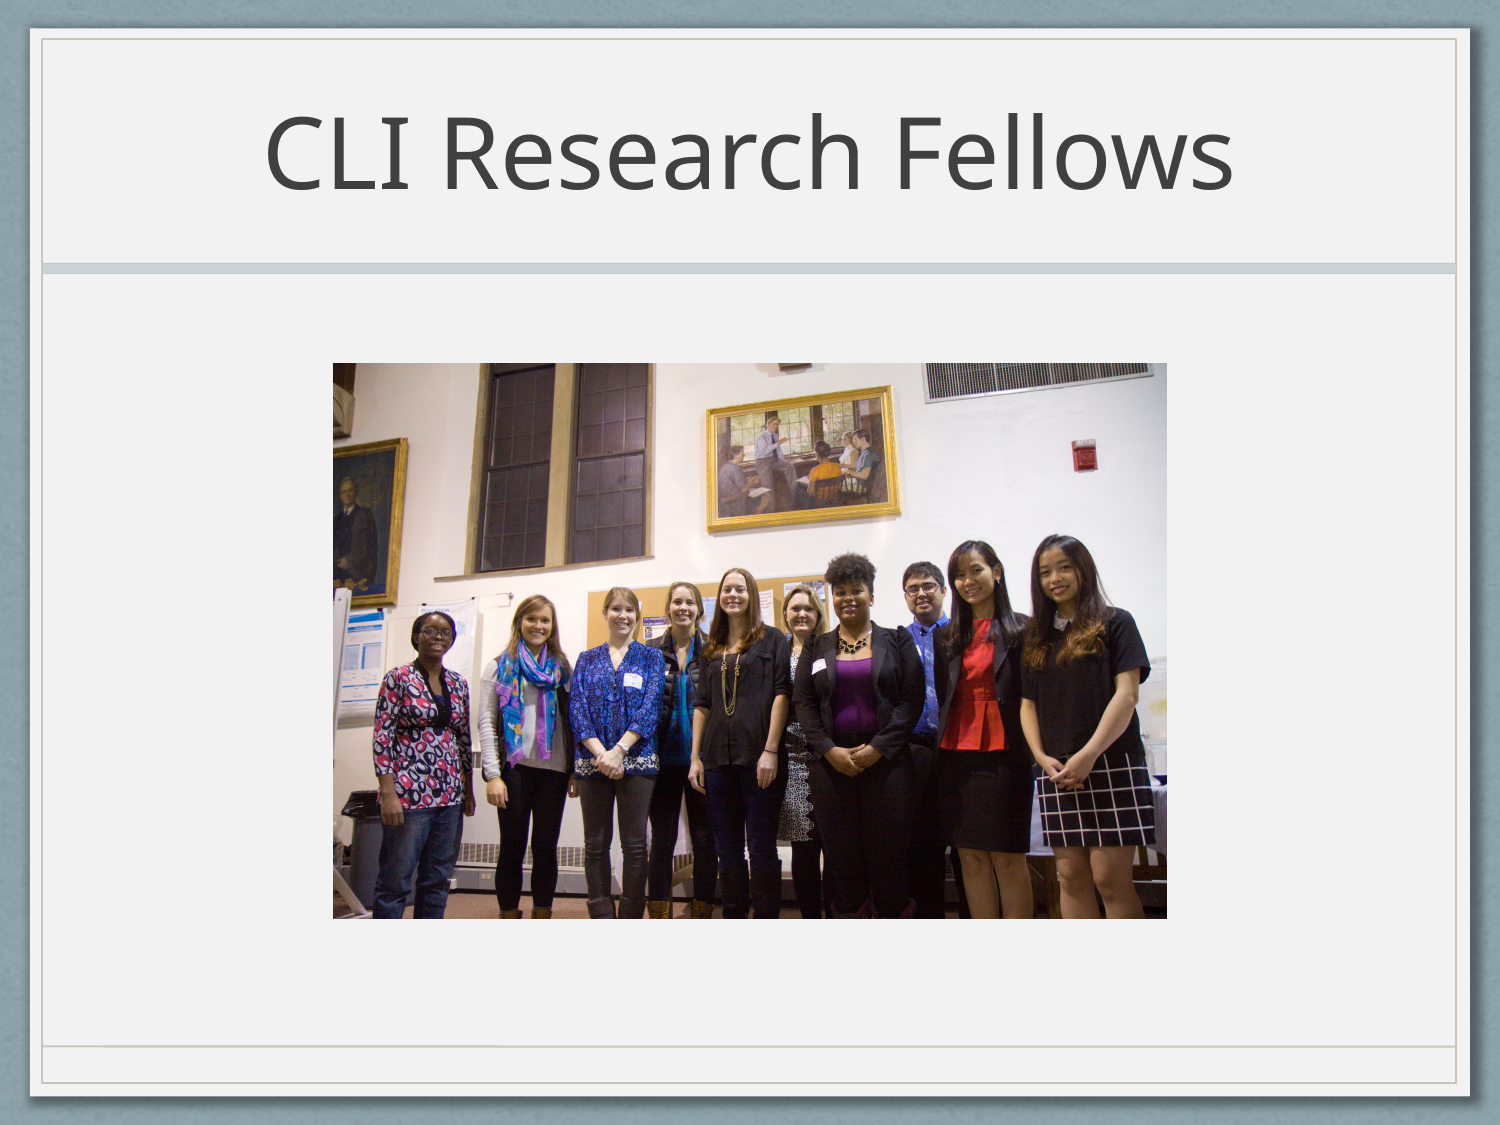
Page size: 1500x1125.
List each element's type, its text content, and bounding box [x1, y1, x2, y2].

picture [333, 362, 1167, 919]
title CLI Research Fellows [147, 40, 1353, 260]
